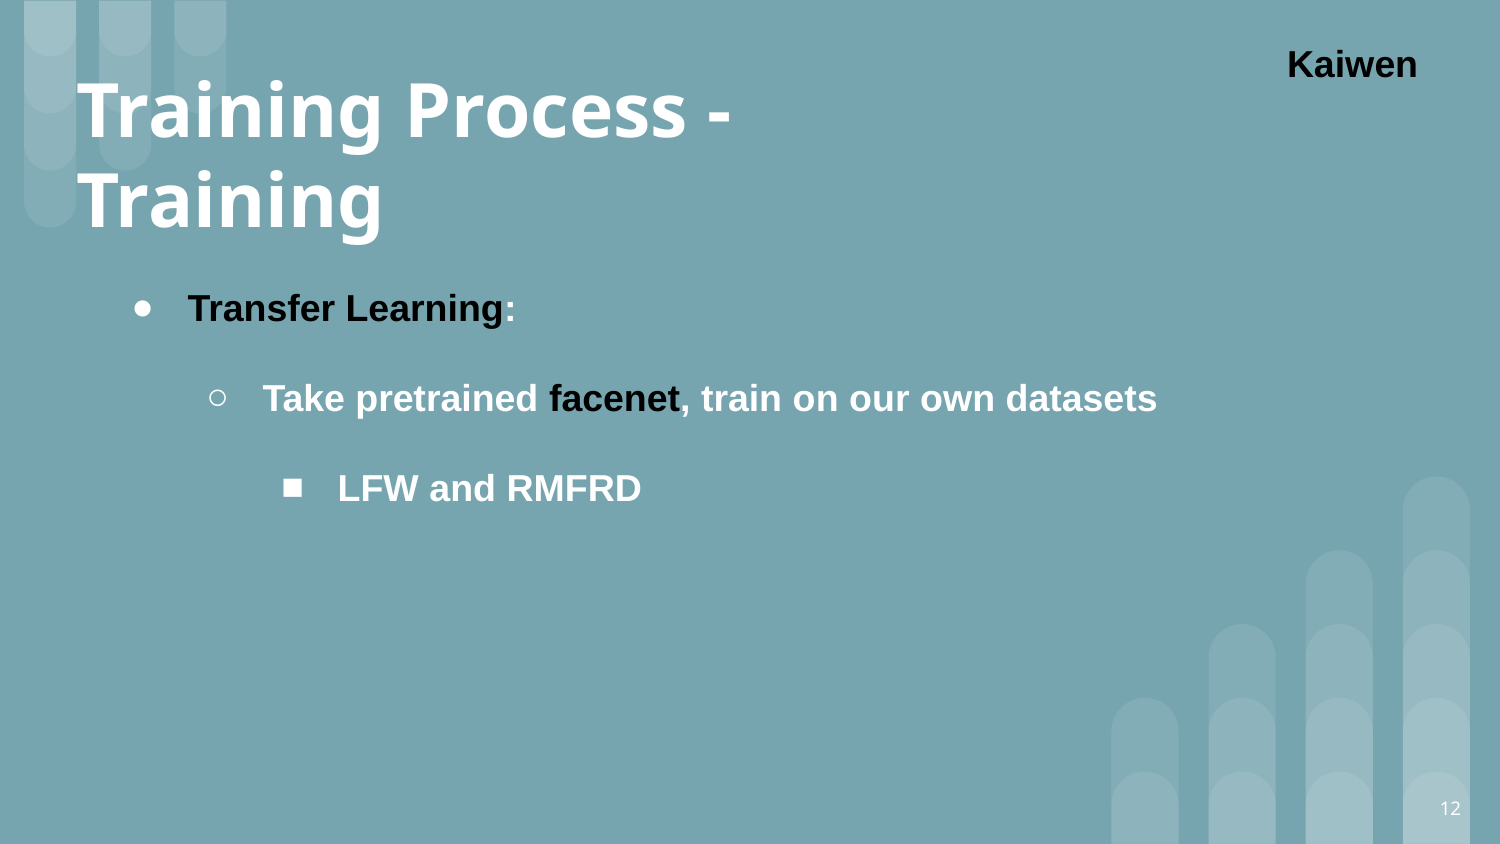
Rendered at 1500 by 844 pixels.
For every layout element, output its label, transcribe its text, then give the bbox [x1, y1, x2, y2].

text_box Kaiwen [1272, 24, 1500, 106]
title Training Process - Training [61, 47, 760, 128]
text_box Transfer Learning: Take pretrained facenet, train on our own datasets LFW and RMFRD [97, 223, 1415, 751]
slide_number 12 [1386, 777, 1477, 842]
